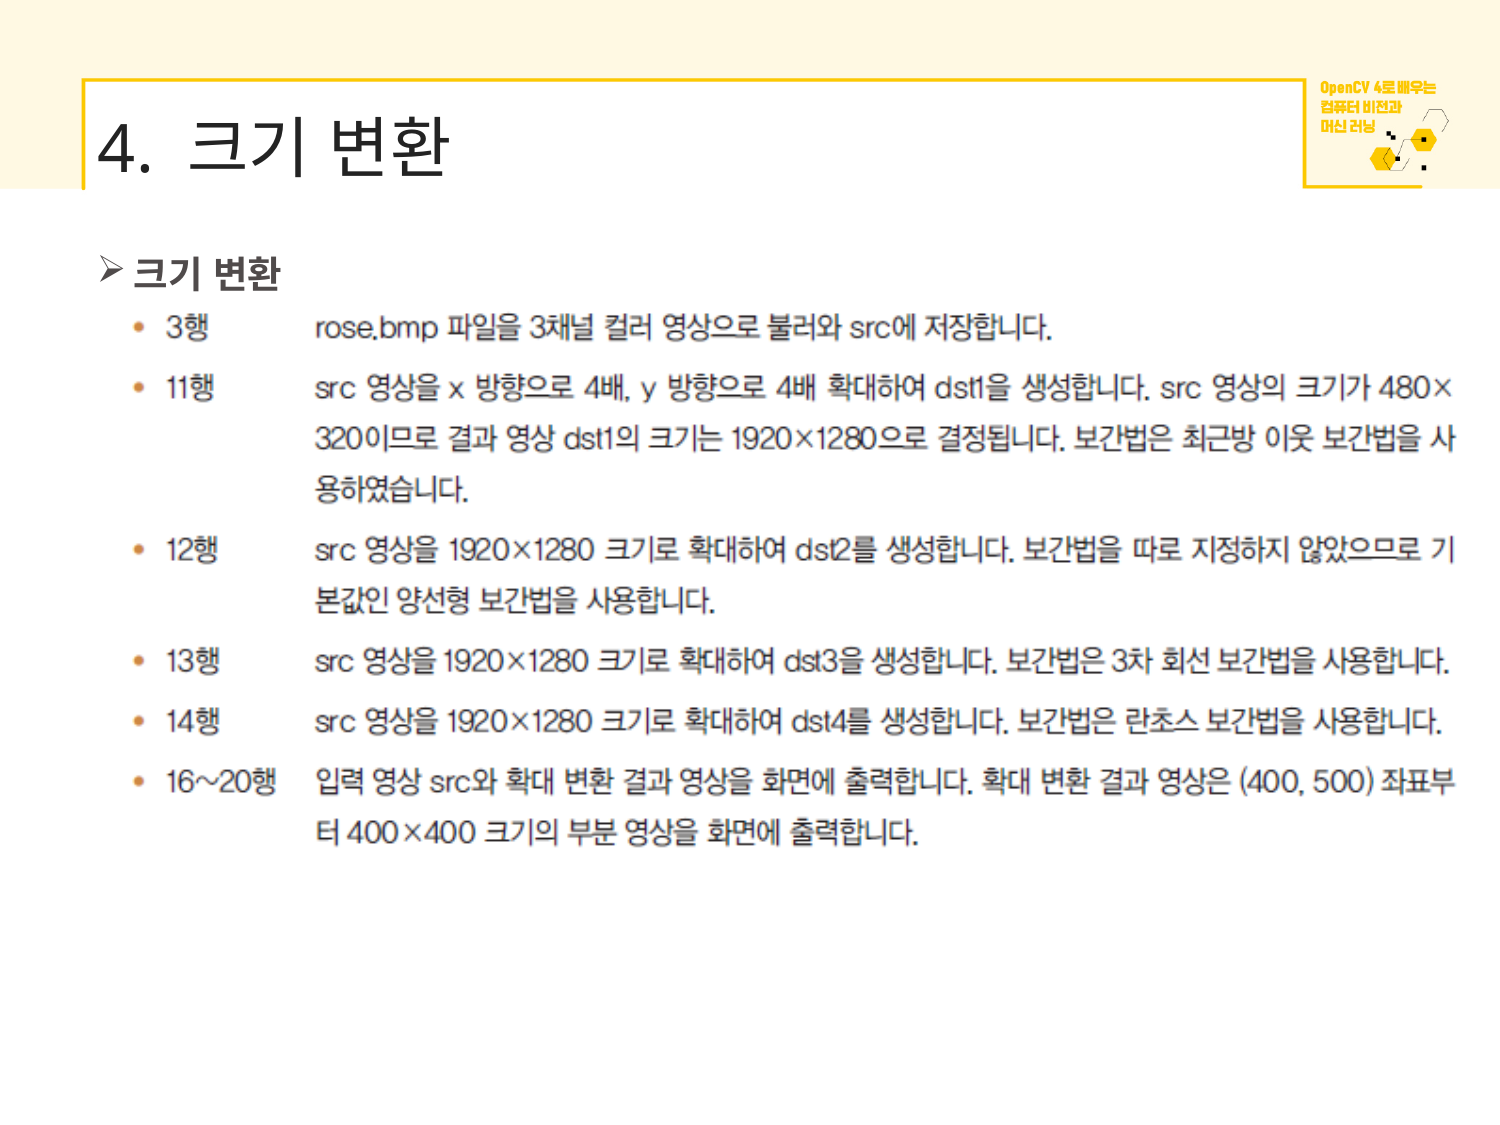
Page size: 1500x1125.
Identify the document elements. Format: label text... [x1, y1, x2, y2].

list 크기 변환 [81, 239, 1412, 1054]
title 4. 크기 변환 [82, 61, 1413, 193]
picture [0, 0, 1500, 1125]
